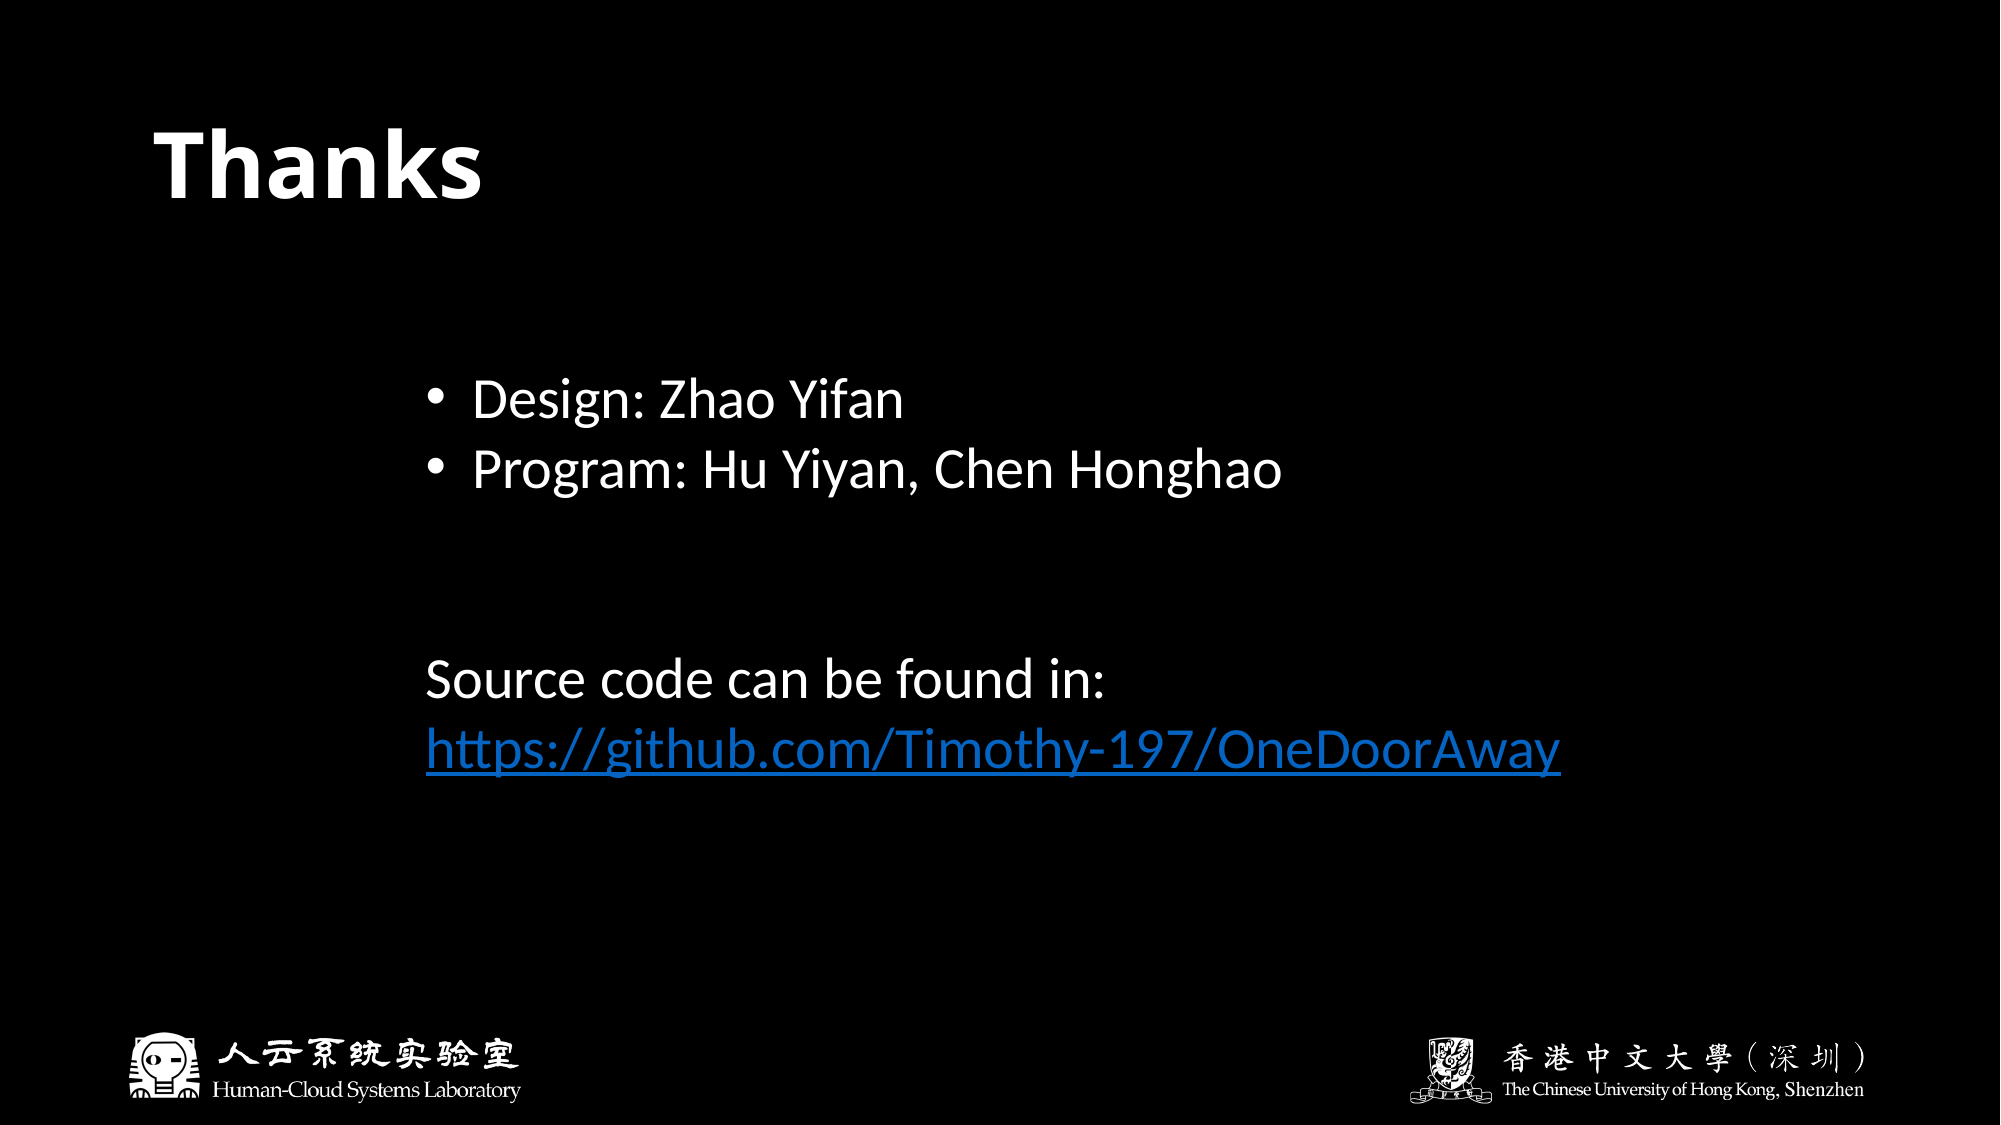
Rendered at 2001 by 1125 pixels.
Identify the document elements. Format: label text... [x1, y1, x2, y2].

picture [1500, 1039, 1865, 1105]
picture [1408, 1034, 1499, 1114]
picture [211, 1007, 521, 1115]
title Thanks [137, 59, 1863, 278]
text_box Design: Zhao Yifan Program: Hu Yiyan, Chen Honghao Source code can be found in: https://github.com/Timothy-197/OneDoorAway [410, 353, 1628, 788]
picture [129, 1032, 200, 1098]
